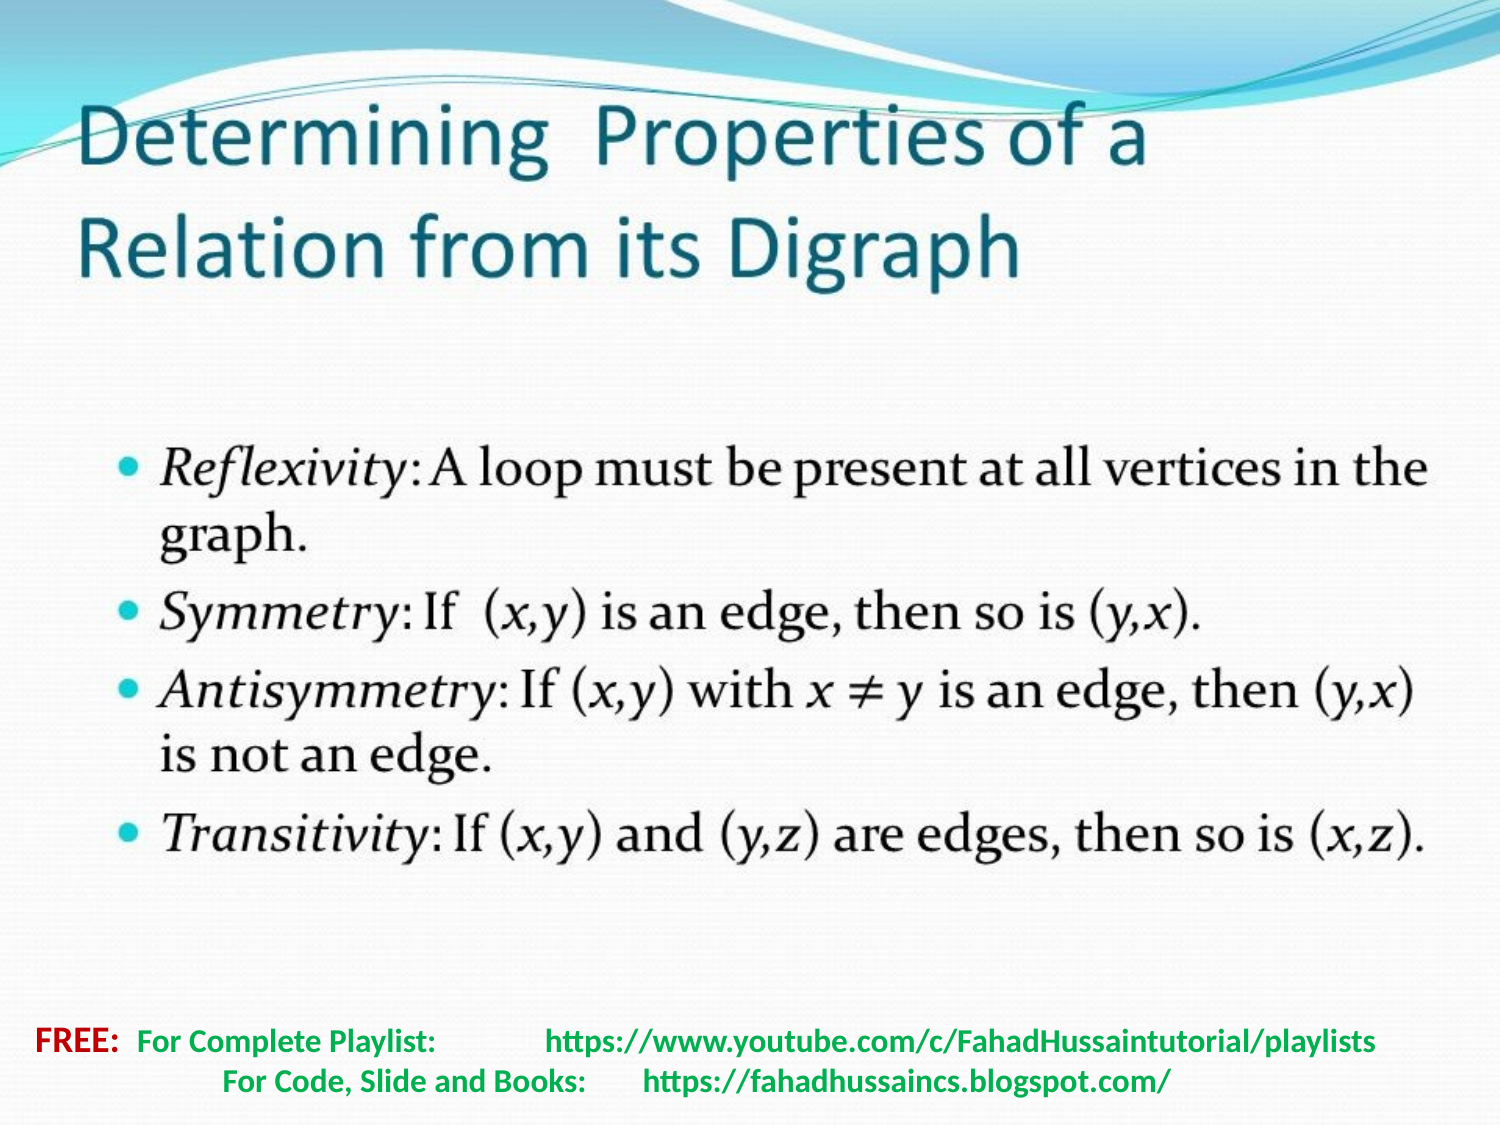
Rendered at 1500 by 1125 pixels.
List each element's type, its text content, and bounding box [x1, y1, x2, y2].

text_box FREE: For Complete Playlist: https://www.youtube.com/c/FahadHussaintutorial/playlists For Code, Slide and Books: https://fahadhussaincs.blogspot.com/ [20, 1007, 1480, 1107]
text_box [0, 0, 1500, 1125]
